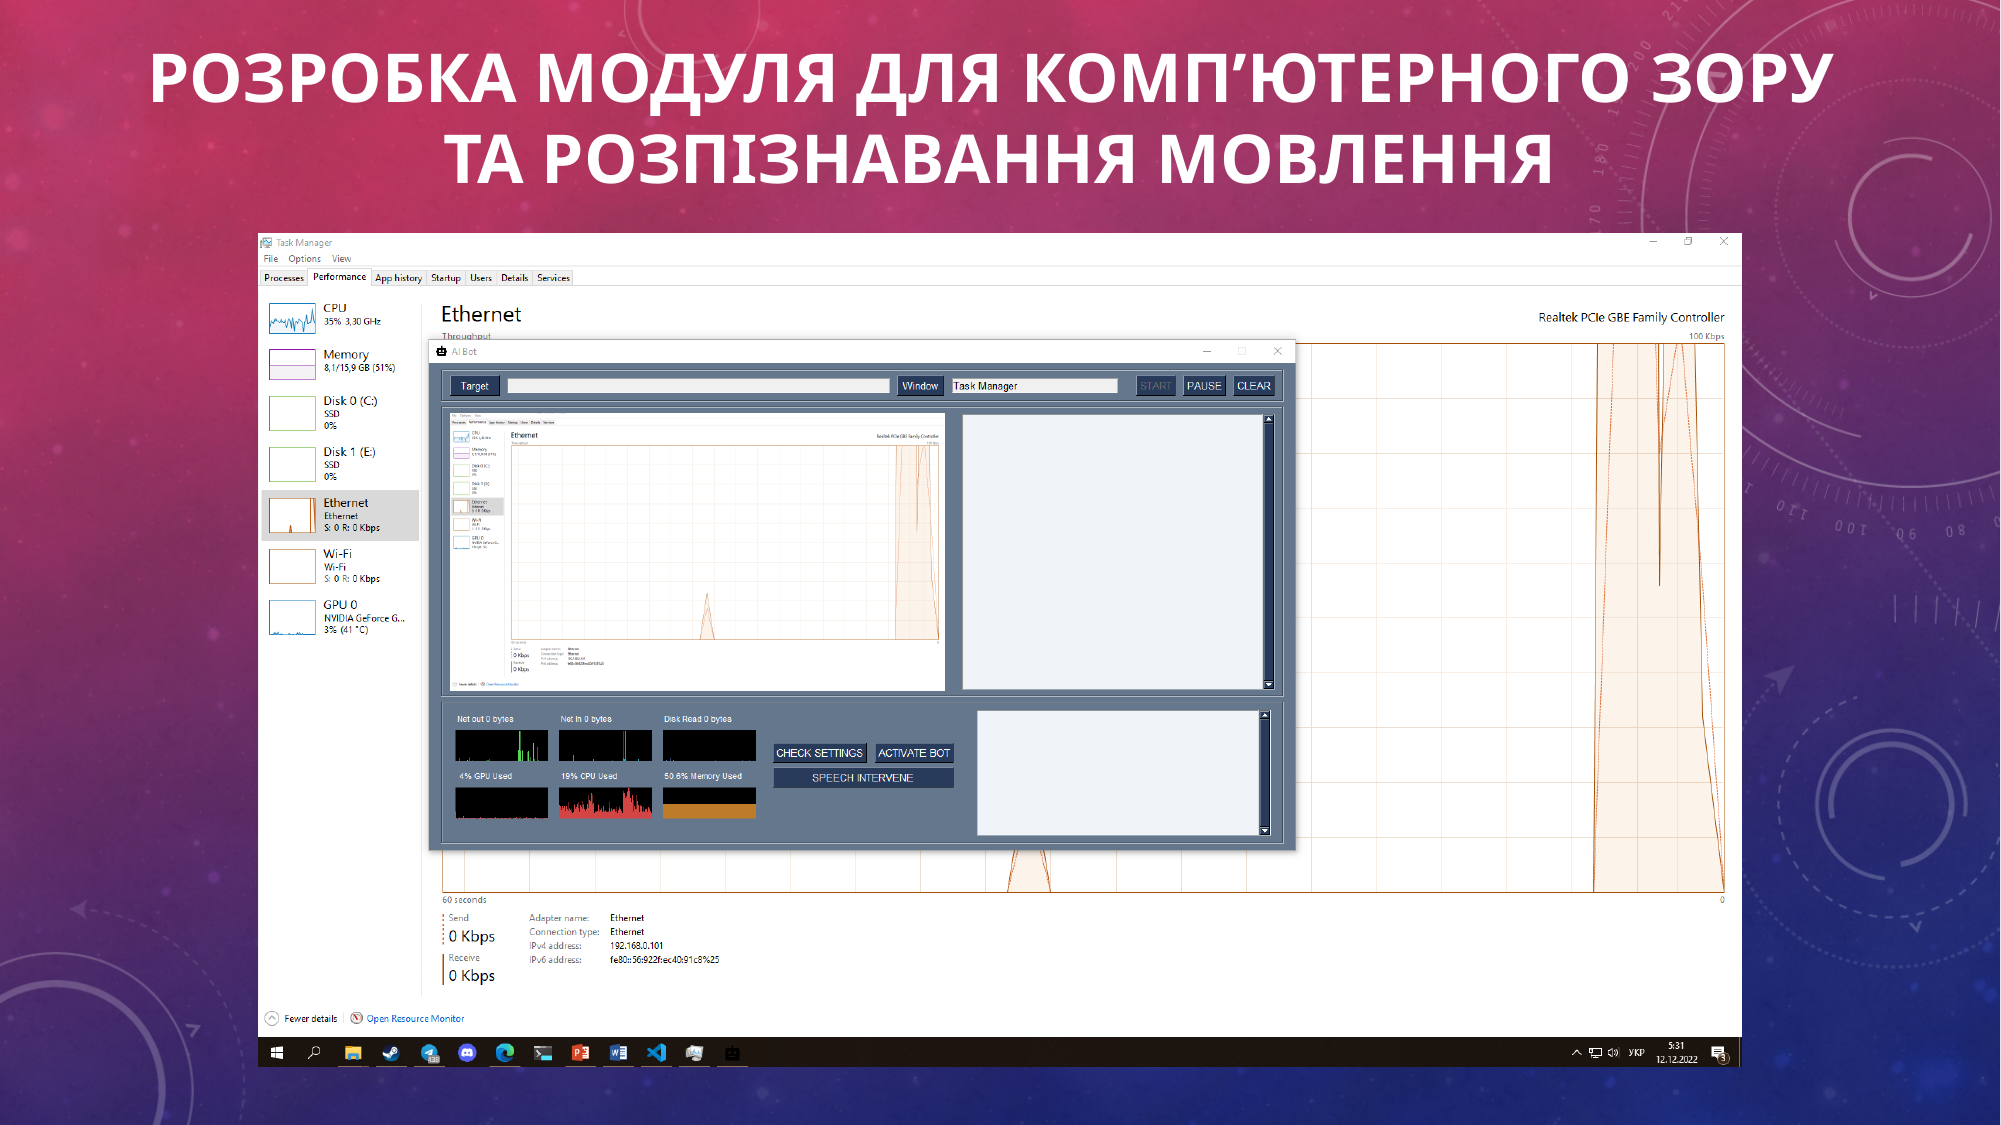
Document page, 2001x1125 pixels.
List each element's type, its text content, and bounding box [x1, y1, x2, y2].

picture [0, 0, 2001, 1125]
title Розробка модуля для комп’ютерного зору та розпізнавання мовлення [0, 27, 2000, 205]
